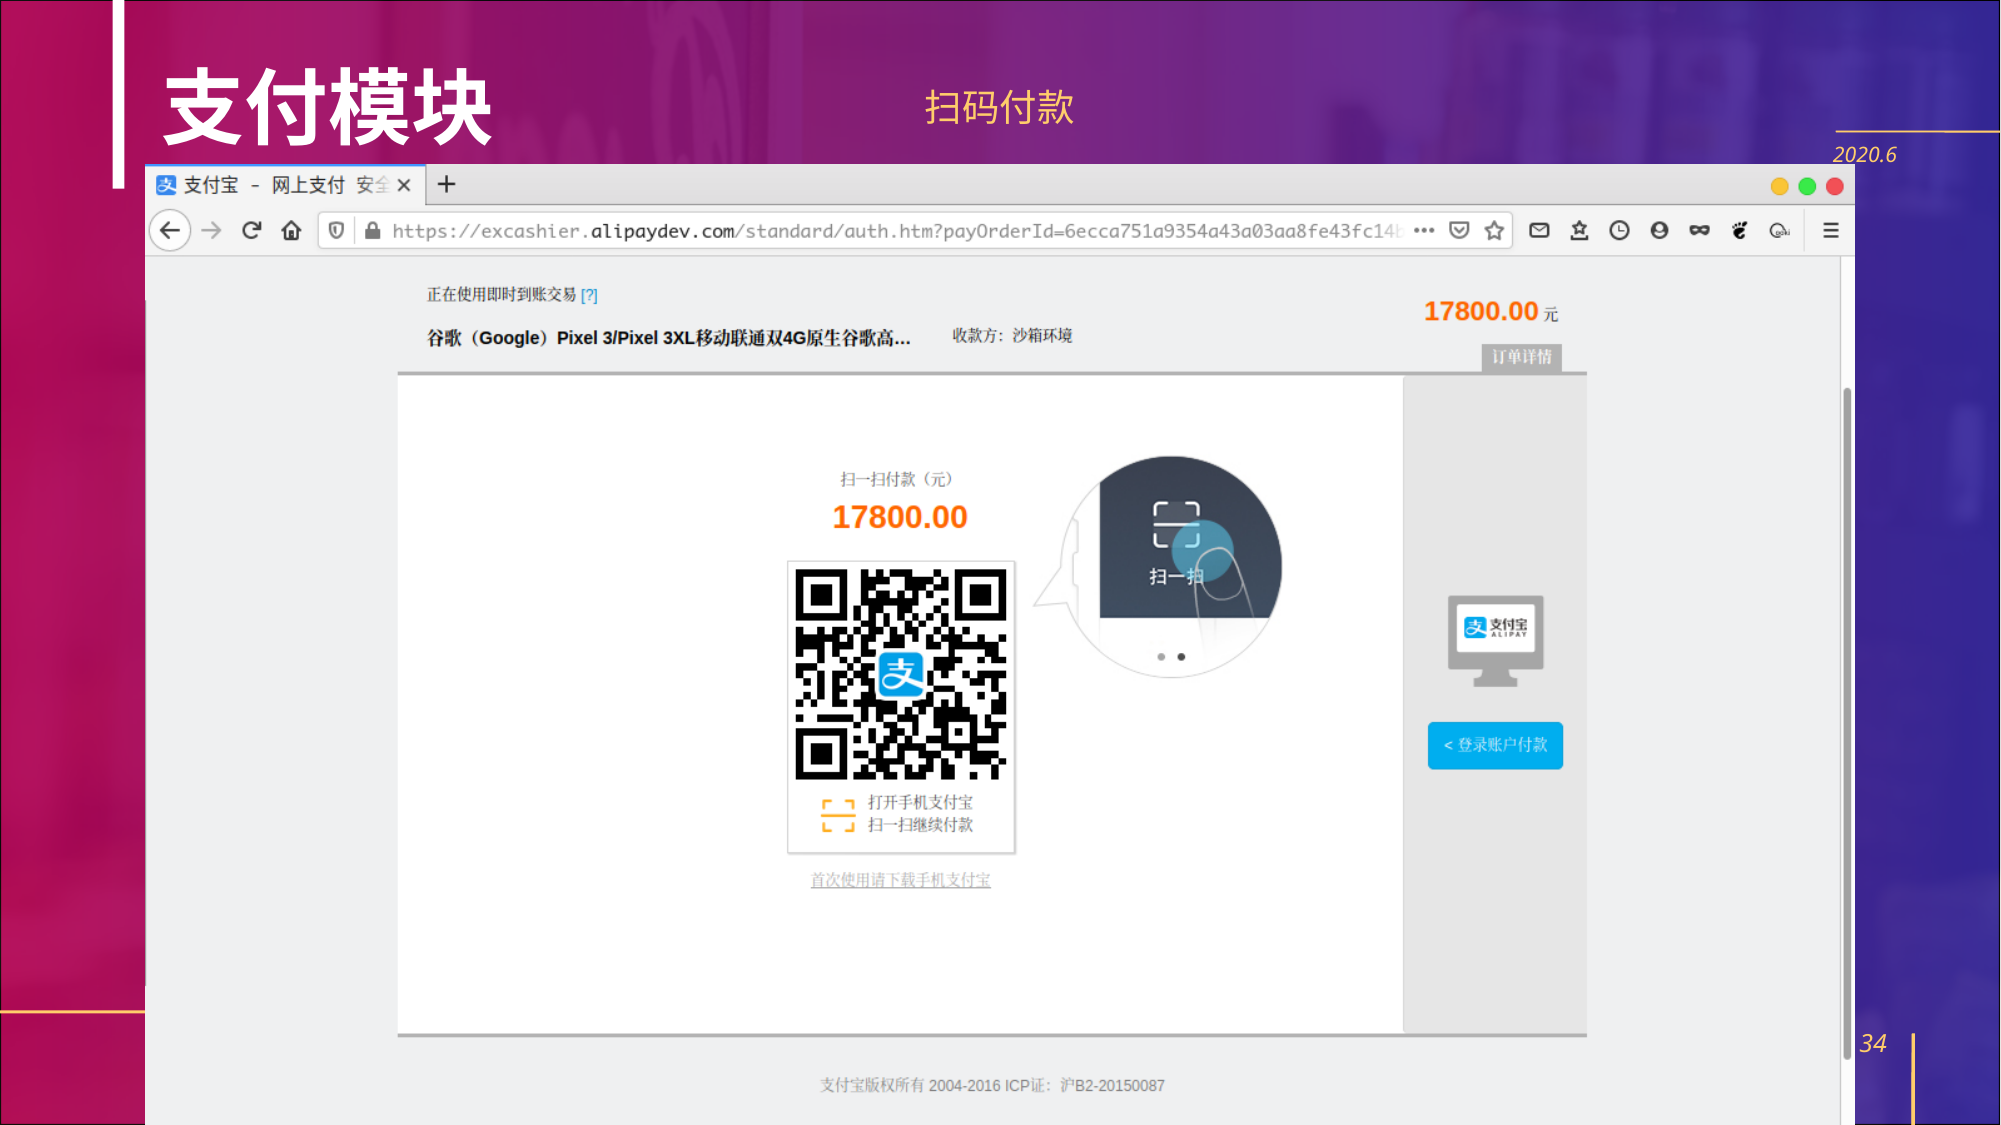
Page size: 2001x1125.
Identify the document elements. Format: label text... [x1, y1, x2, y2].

text_box 扫码付款 [910, 76, 1090, 137]
picture [145, 164, 1855, 1125]
text_box 33 [1859, 1014, 1902, 1075]
text_box 2020.6 [1818, 137, 1919, 192]
text_box 支付模块 [147, 49, 703, 163]
